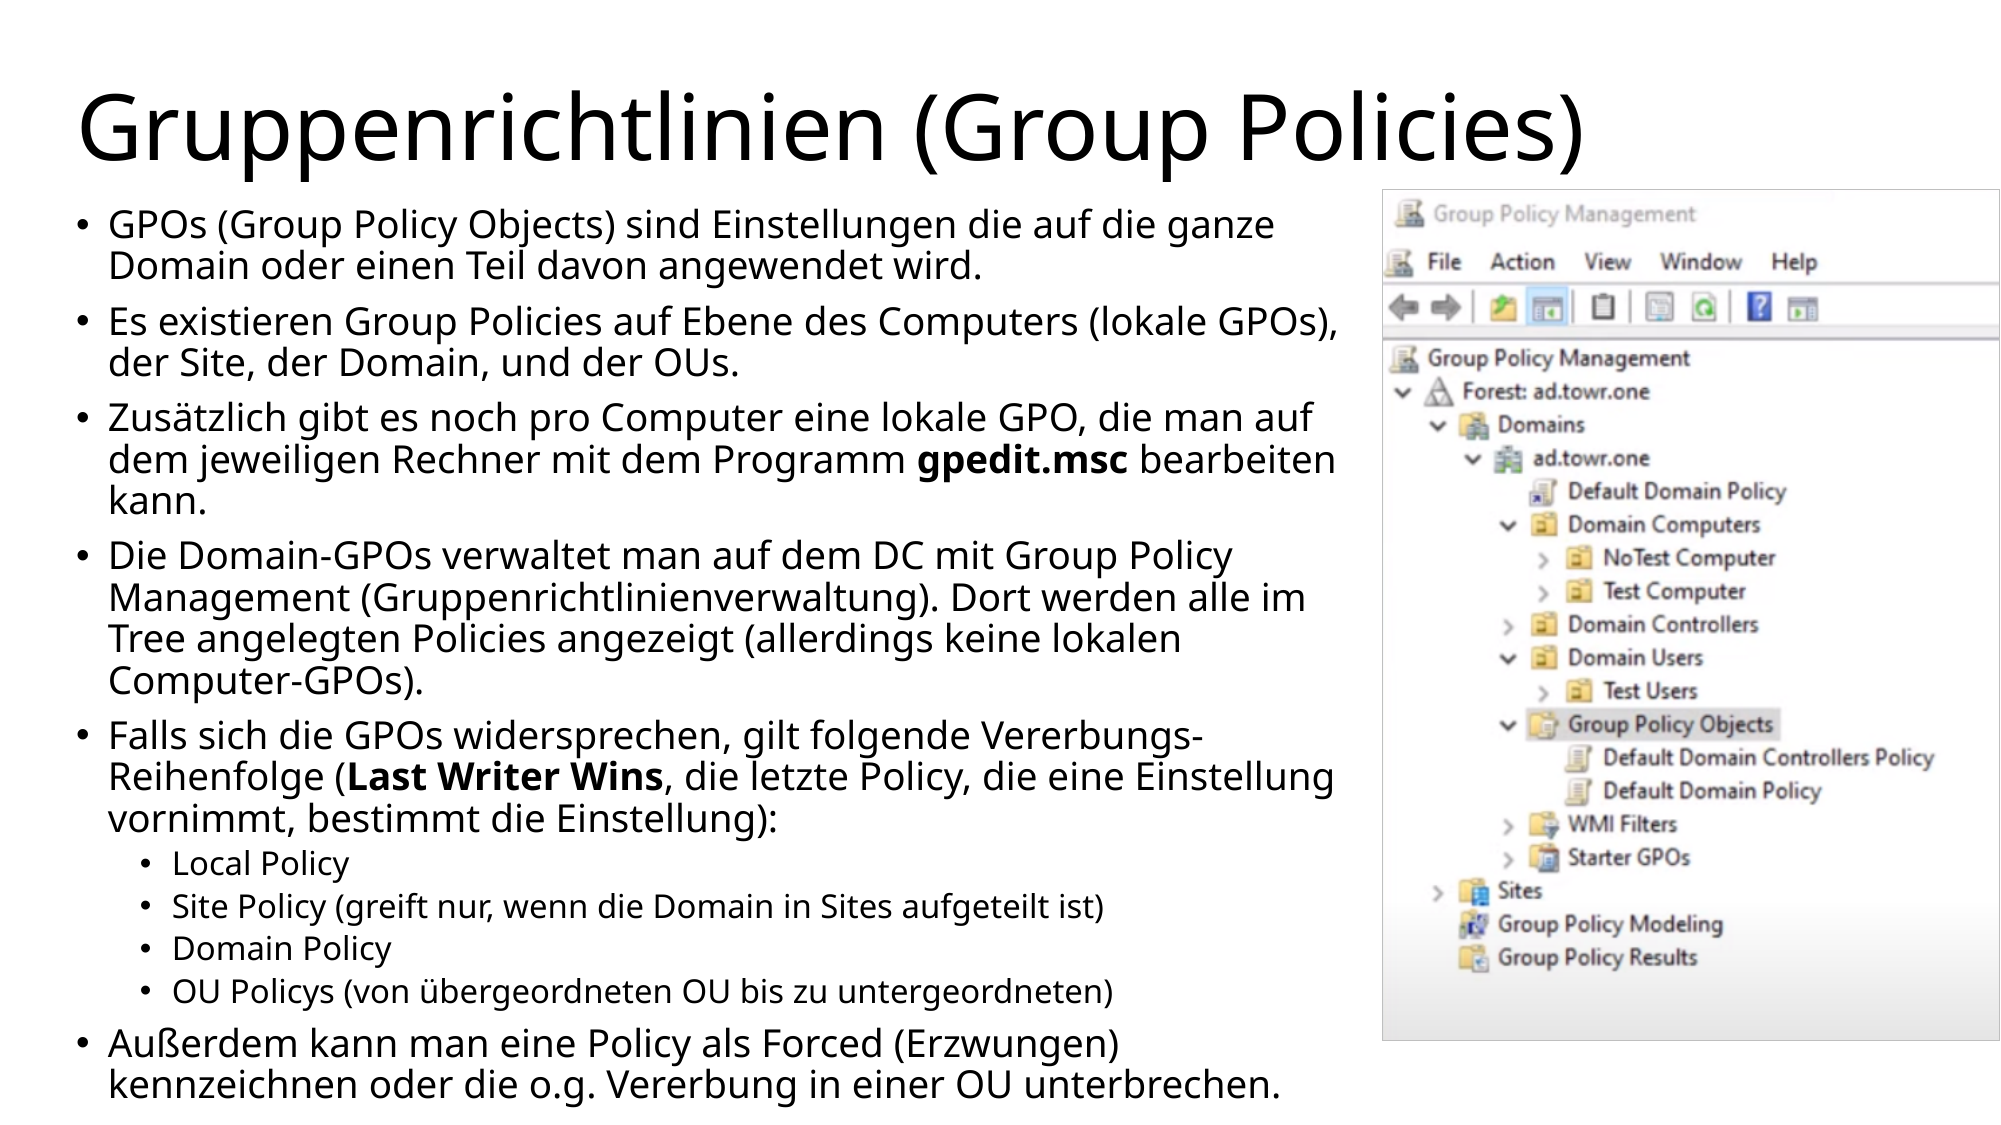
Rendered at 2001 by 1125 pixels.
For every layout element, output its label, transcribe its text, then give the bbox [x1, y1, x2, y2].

picture [1381, 189, 2000, 1041]
list GPOs (Group Policy Objects) sind Einstellungen die auf die ganze Domain oder einen Teil davon angewendet wird. Es existieren Group Policies auf Ebene des Computers (lokale GPOs), der Site, der Domain, und der OUs. Zusätzlich gibt es noch pro Computer eine lokale GPO, die man auf dem jeweiligen Rechner mit dem Programm gpedit.msc bearbeiten kann. Die Domain-GPOs verwaltet man auf dem DC mit Group Policy Management (Gruppenrichtlinienverwaltung). Dort werden alle im Tree angelegten Policies angezeigt (allerdings keine lokalen Computer-GPOs). Falls sich die GPOs widersprechen, gilt folgende Vererbungs- Reihenfolge (Last Writer Wins, die letzte Policy, die eine Einstellung vornimmt, bestimmt die Einstellung): Local Policy Site Policy (greift nur, wenn die Domain in Sites aufgeteilt ist) Domain Policy OU Policys (von übergeordneten OU bis zu untergeordneten) Außerdem kann man eine Policy als Forced (Erzwungen) kennzeichnen oder die o.g. Vererbung in einer OU unterbrechen. [61, 197, 1394, 1125]
title Gruppenrichtlinien (Group Policies) [61, 22, 1755, 197]
